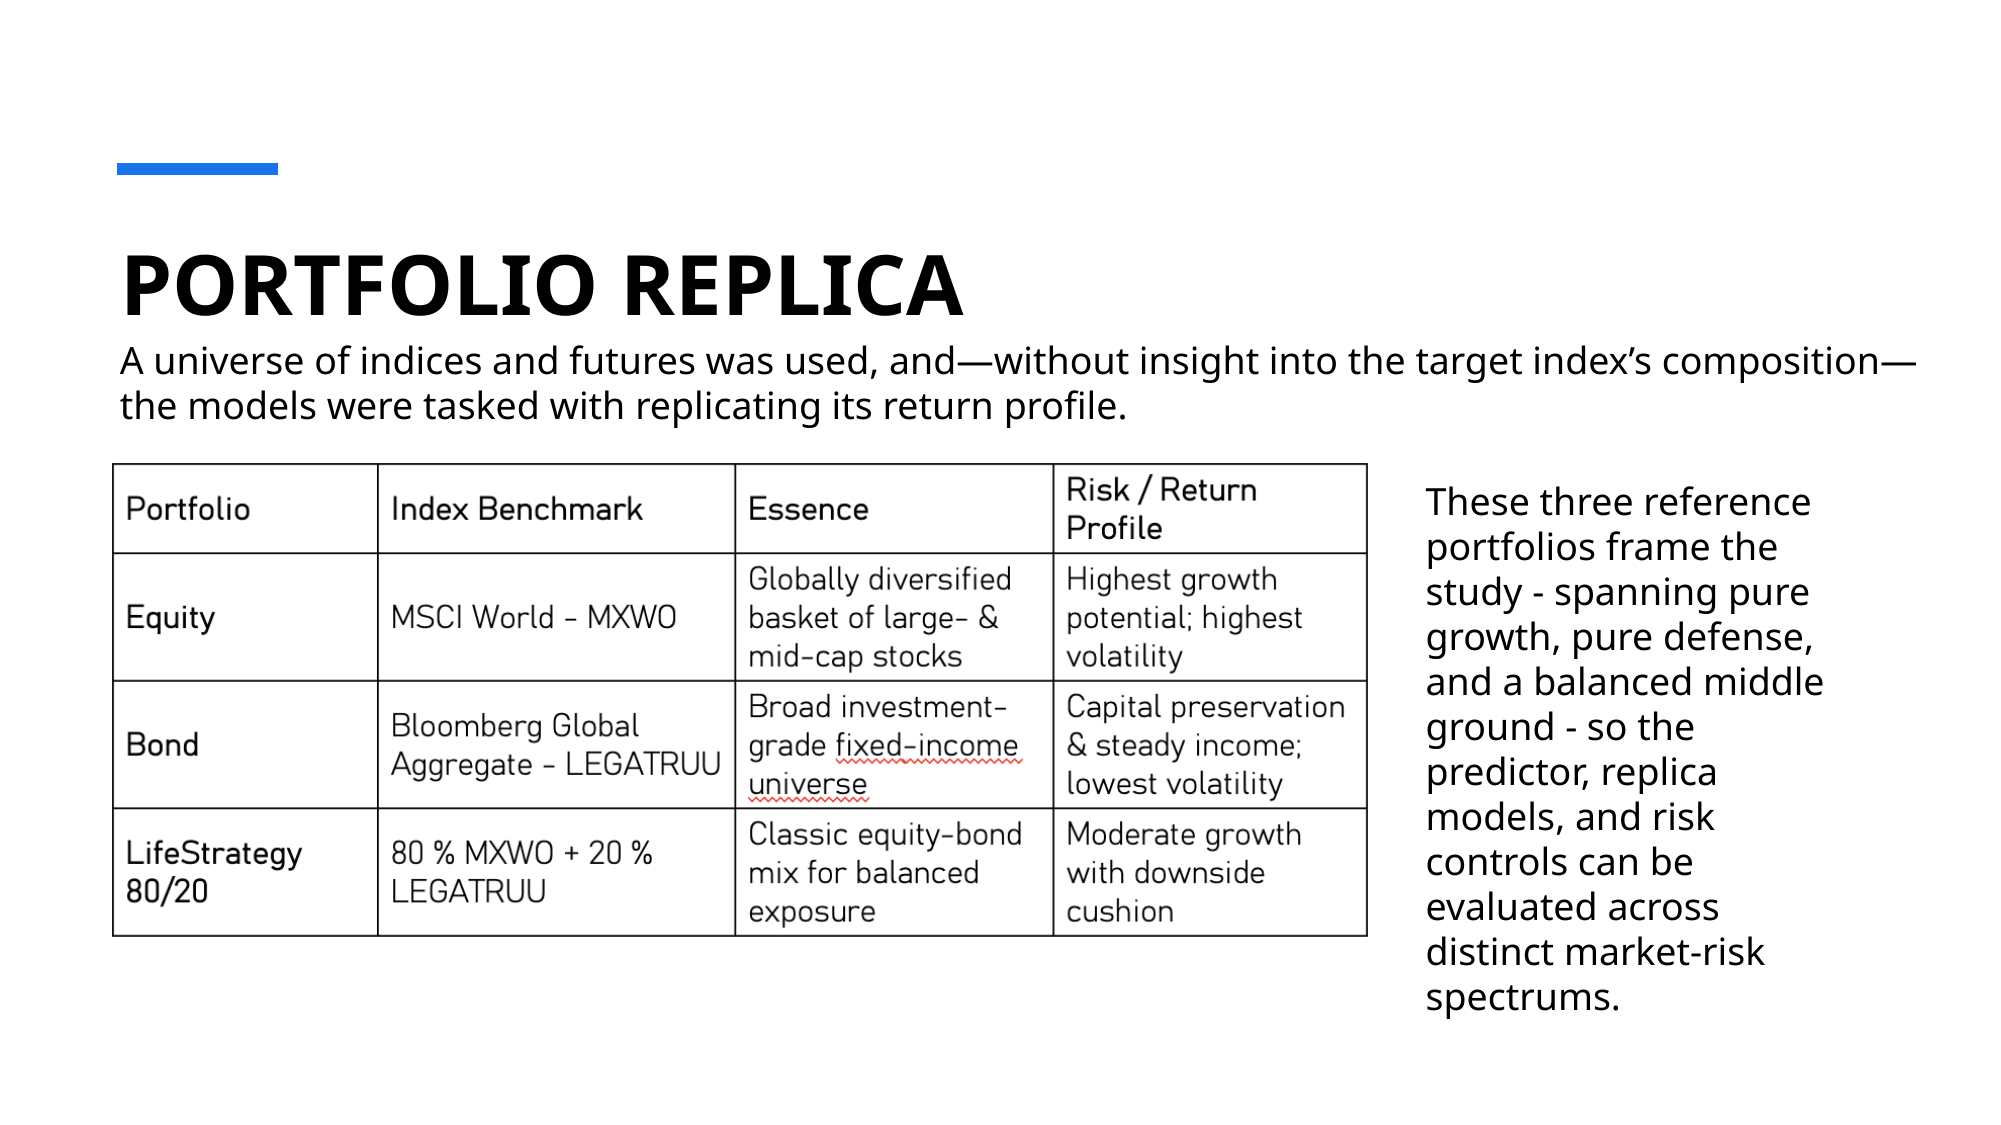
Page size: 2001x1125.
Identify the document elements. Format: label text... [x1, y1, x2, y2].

picture [104, 454, 1380, 955]
text_box A universe of indices and futures was used, and—without insight into the target index’s composition—the models were tasked with replicating its return profile. [104, 329, 1965, 434]
title PORTFOLIO REPLICA [105, 224, 1892, 329]
text_box These three reference portfolios frame the study - spanning pure growth, pure defense, and a balanced middle ground - so the predictor, replica models, and risk controls can be evaluated across distinct market-risk spectrums. [1410, 470, 1862, 1025]
